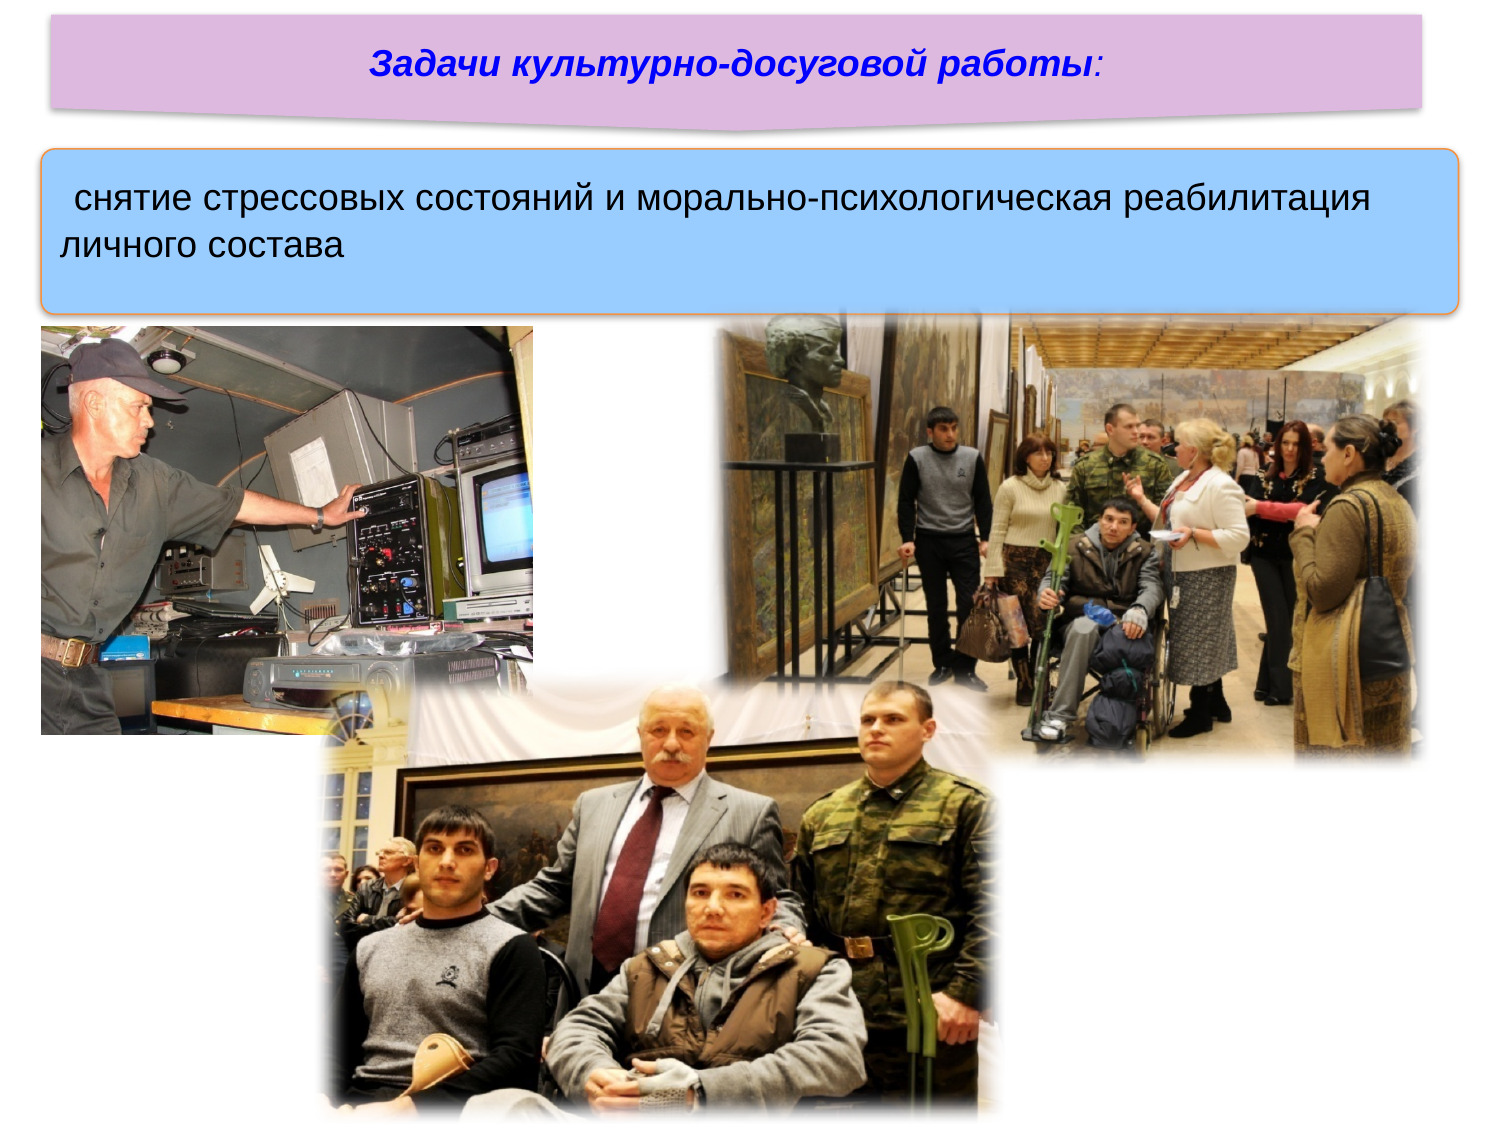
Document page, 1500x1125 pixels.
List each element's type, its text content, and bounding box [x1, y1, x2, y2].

text_box Задачи культурно-досуговой работы: [51, 14, 1423, 131]
picture [40, 303, 1432, 1125]
text_box снятие стрессовых состояний и морально-психологическая реабилитация личного состава [40, 148, 1460, 315]
